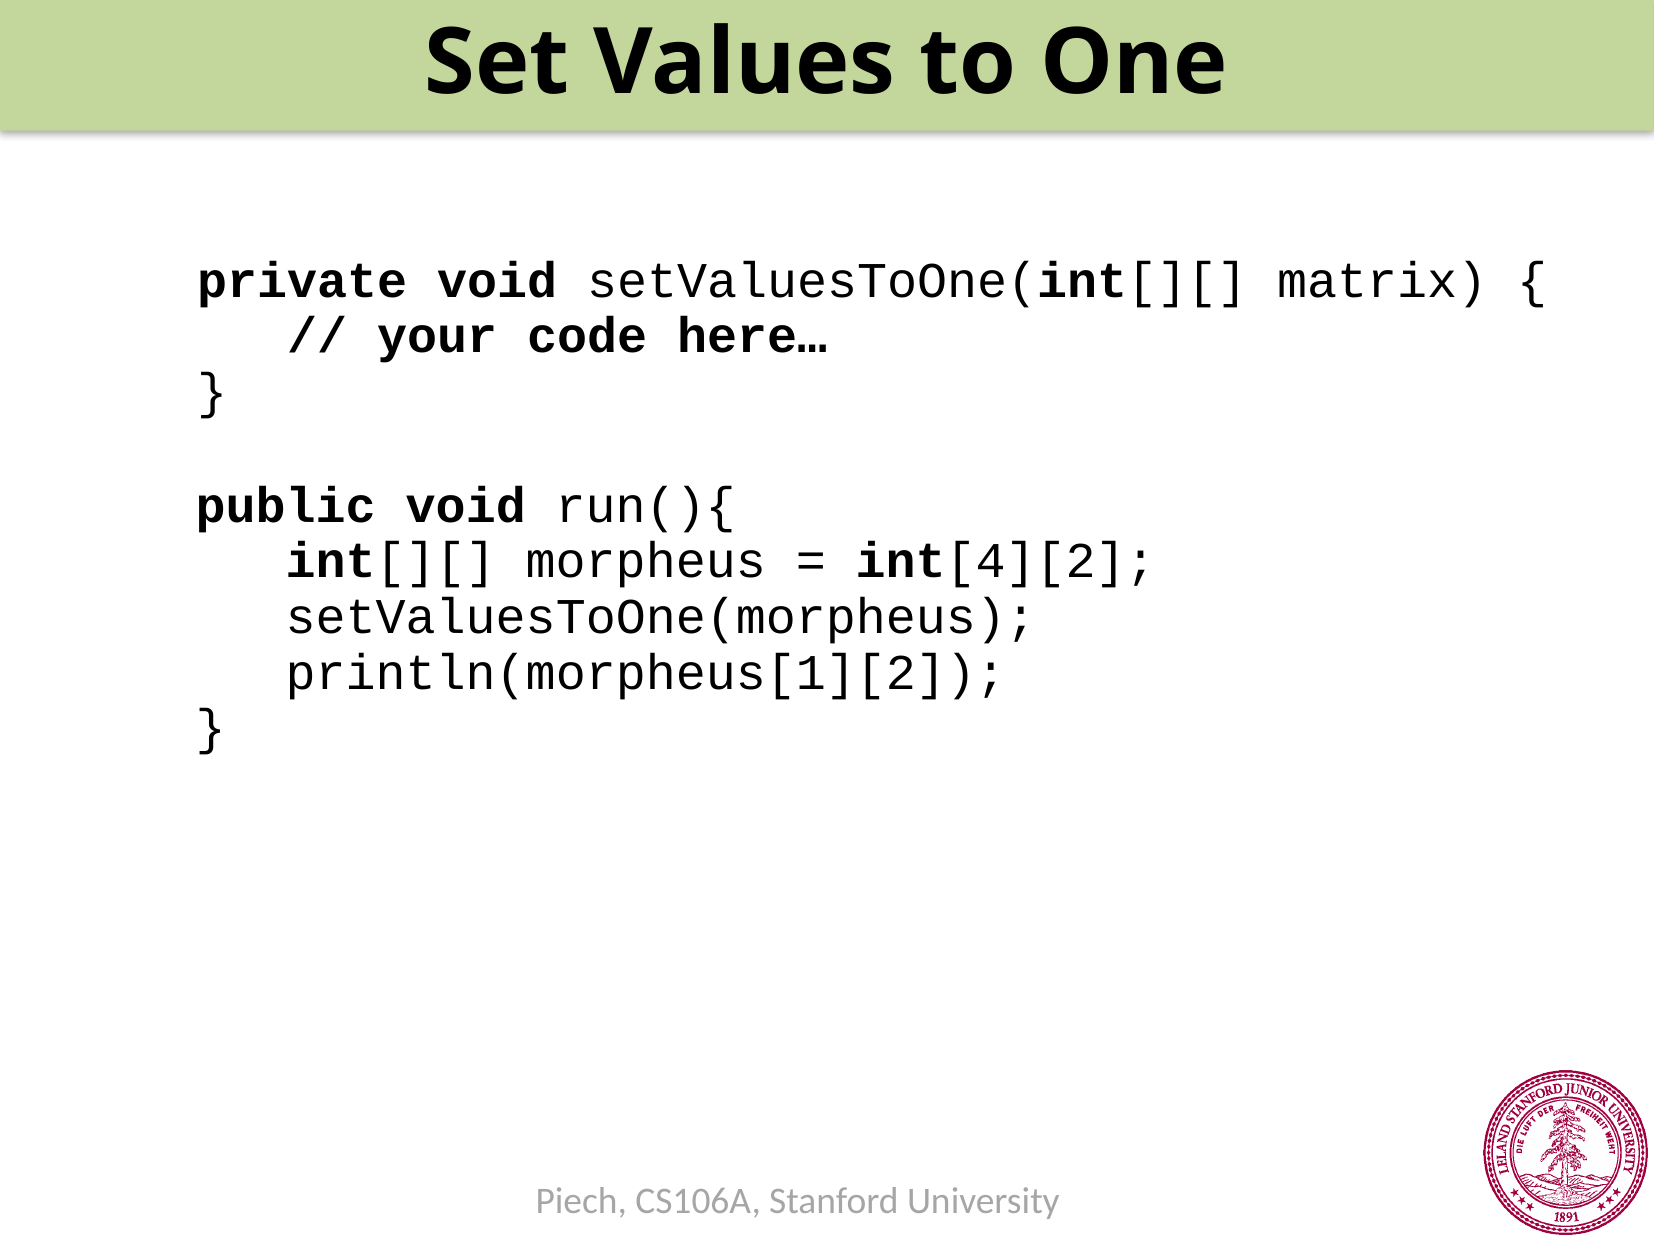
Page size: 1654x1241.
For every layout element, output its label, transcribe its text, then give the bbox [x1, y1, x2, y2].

text_box private void setValuesToOne(int[][] matrix) { // your code here… } [182, 245, 1563, 427]
text_box Set Values to One [0, 0, 1654, 134]
text_box public void run(){ int[][] morpheus = int[4][2]; setValuesToOne(morpheus); println(morpheus[1][2]); } [180, 470, 1171, 764]
picture [1483, 1070, 1648, 1235]
